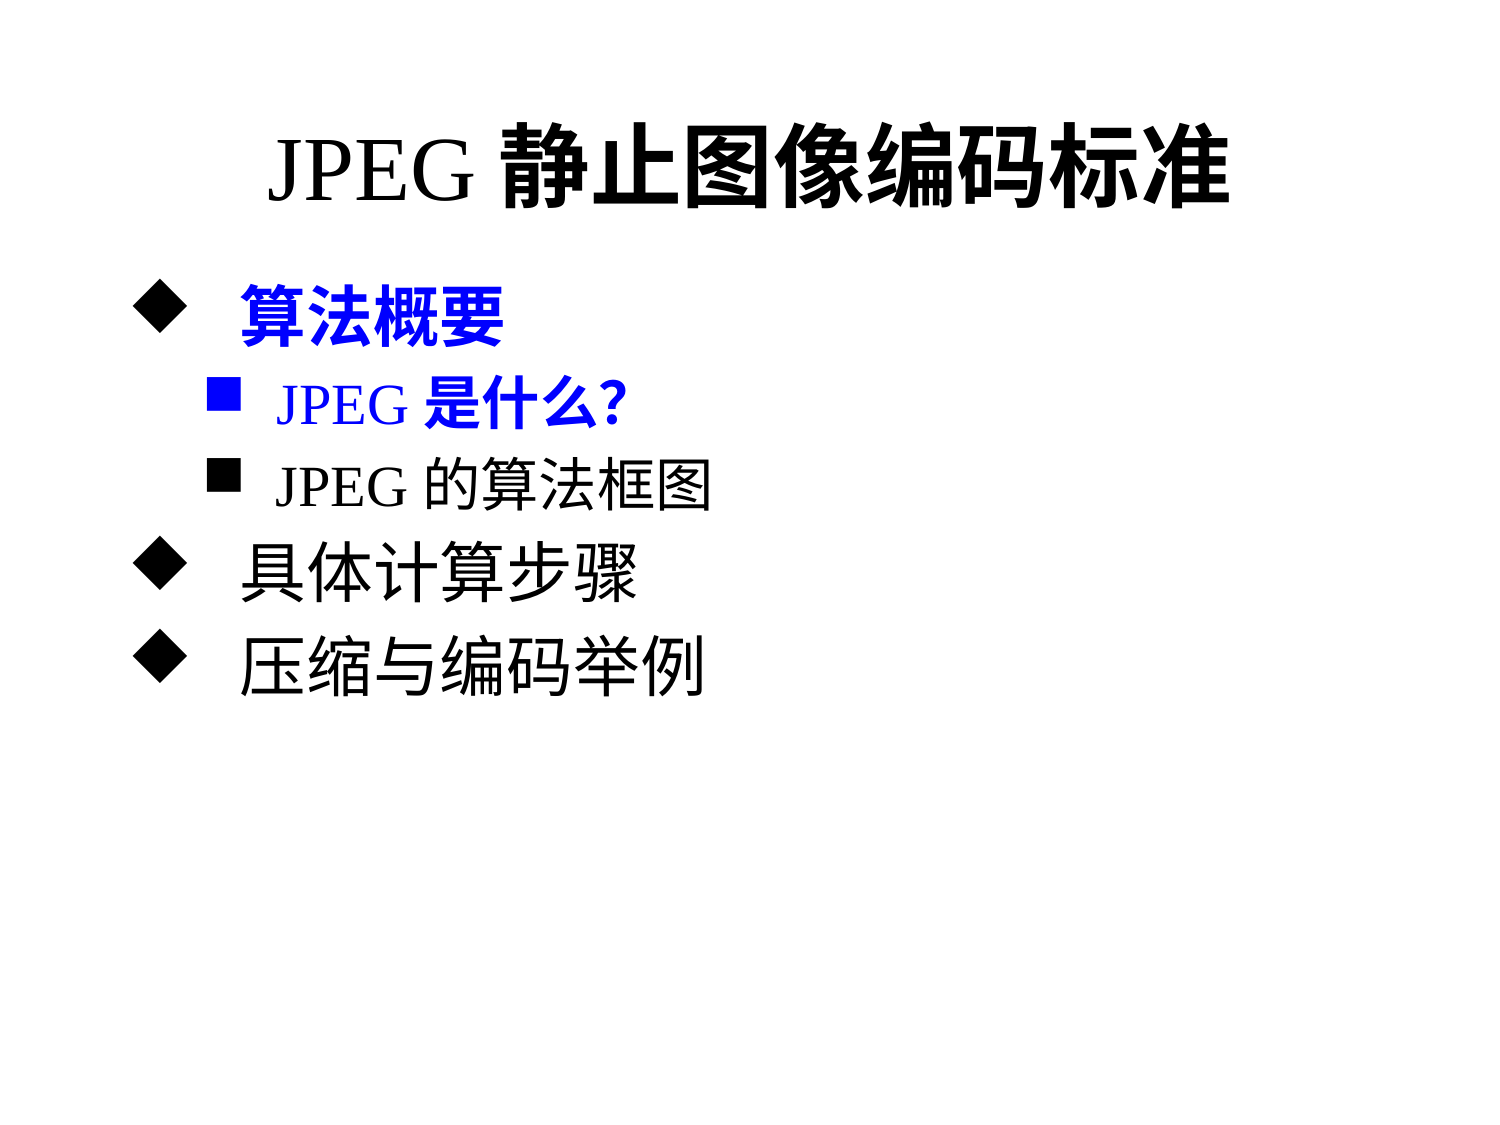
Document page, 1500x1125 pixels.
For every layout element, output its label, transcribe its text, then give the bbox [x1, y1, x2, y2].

list 算法概要 JPEG是什么？ JPEG的算法框图 具体计算步骤 压缩与编码举例 [111, 266, 1414, 1010]
title JPEG静止图像编码标准 [74, 70, 1426, 259]
